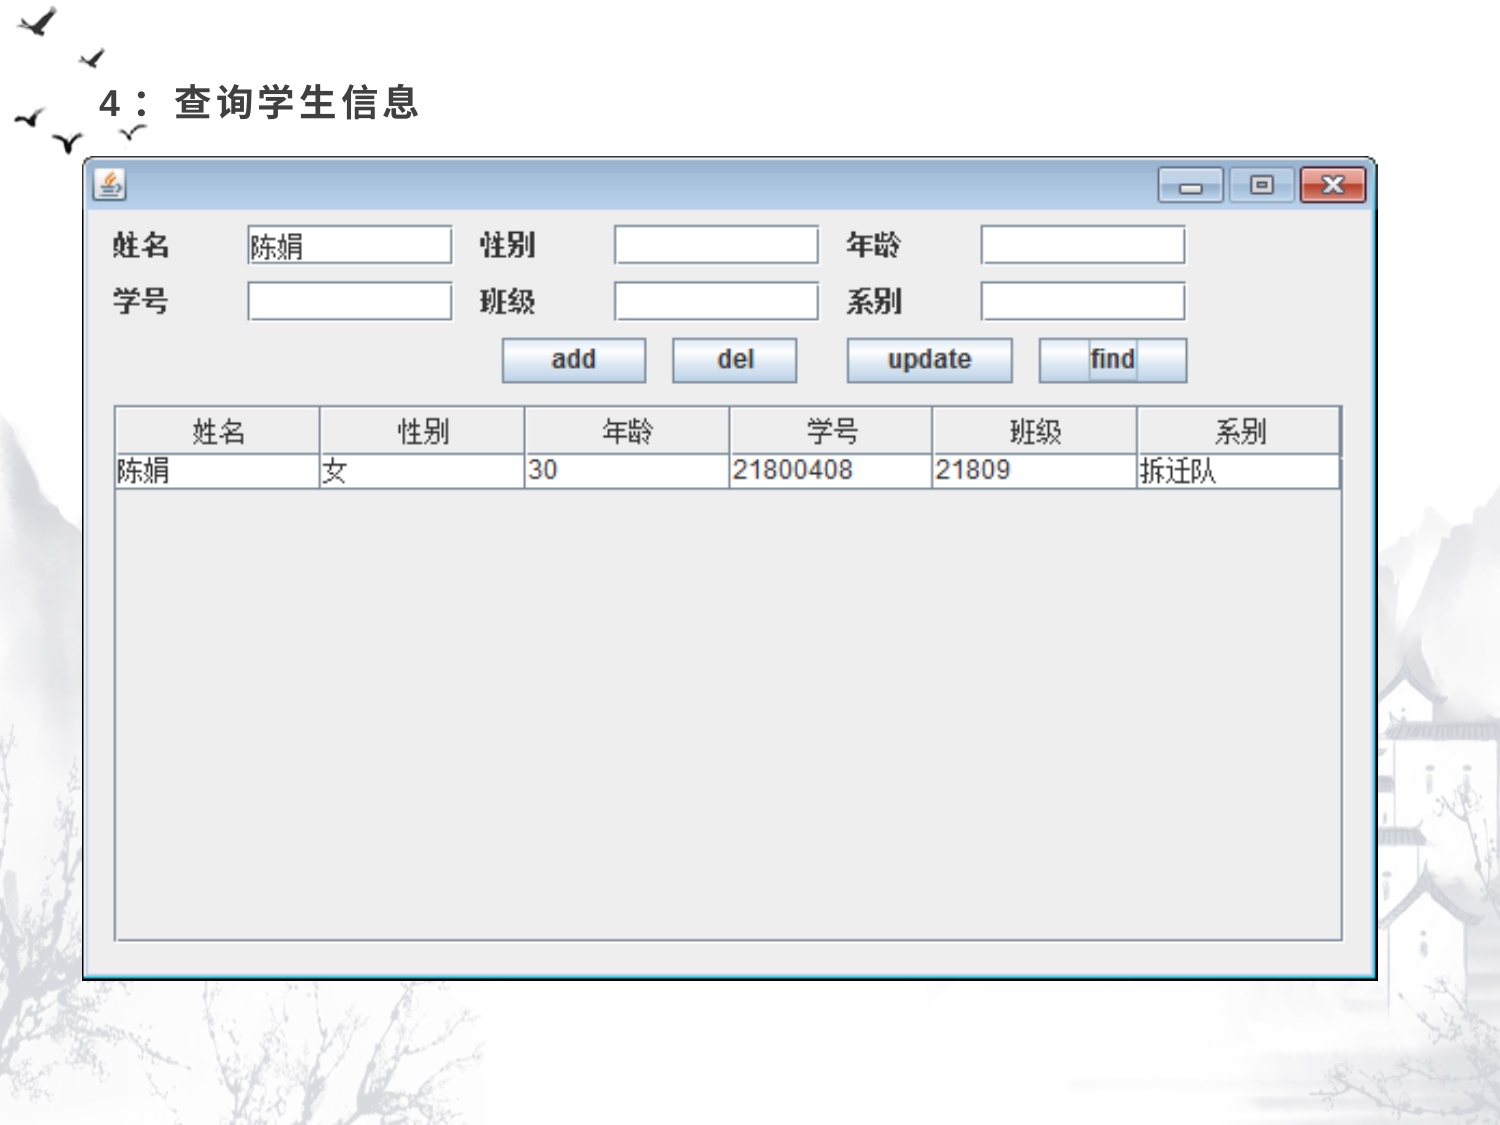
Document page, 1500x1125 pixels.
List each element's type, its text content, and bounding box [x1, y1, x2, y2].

title 4：查询学生信息 [82, 72, 1418, 146]
picture [0, 5, 1500, 1125]
